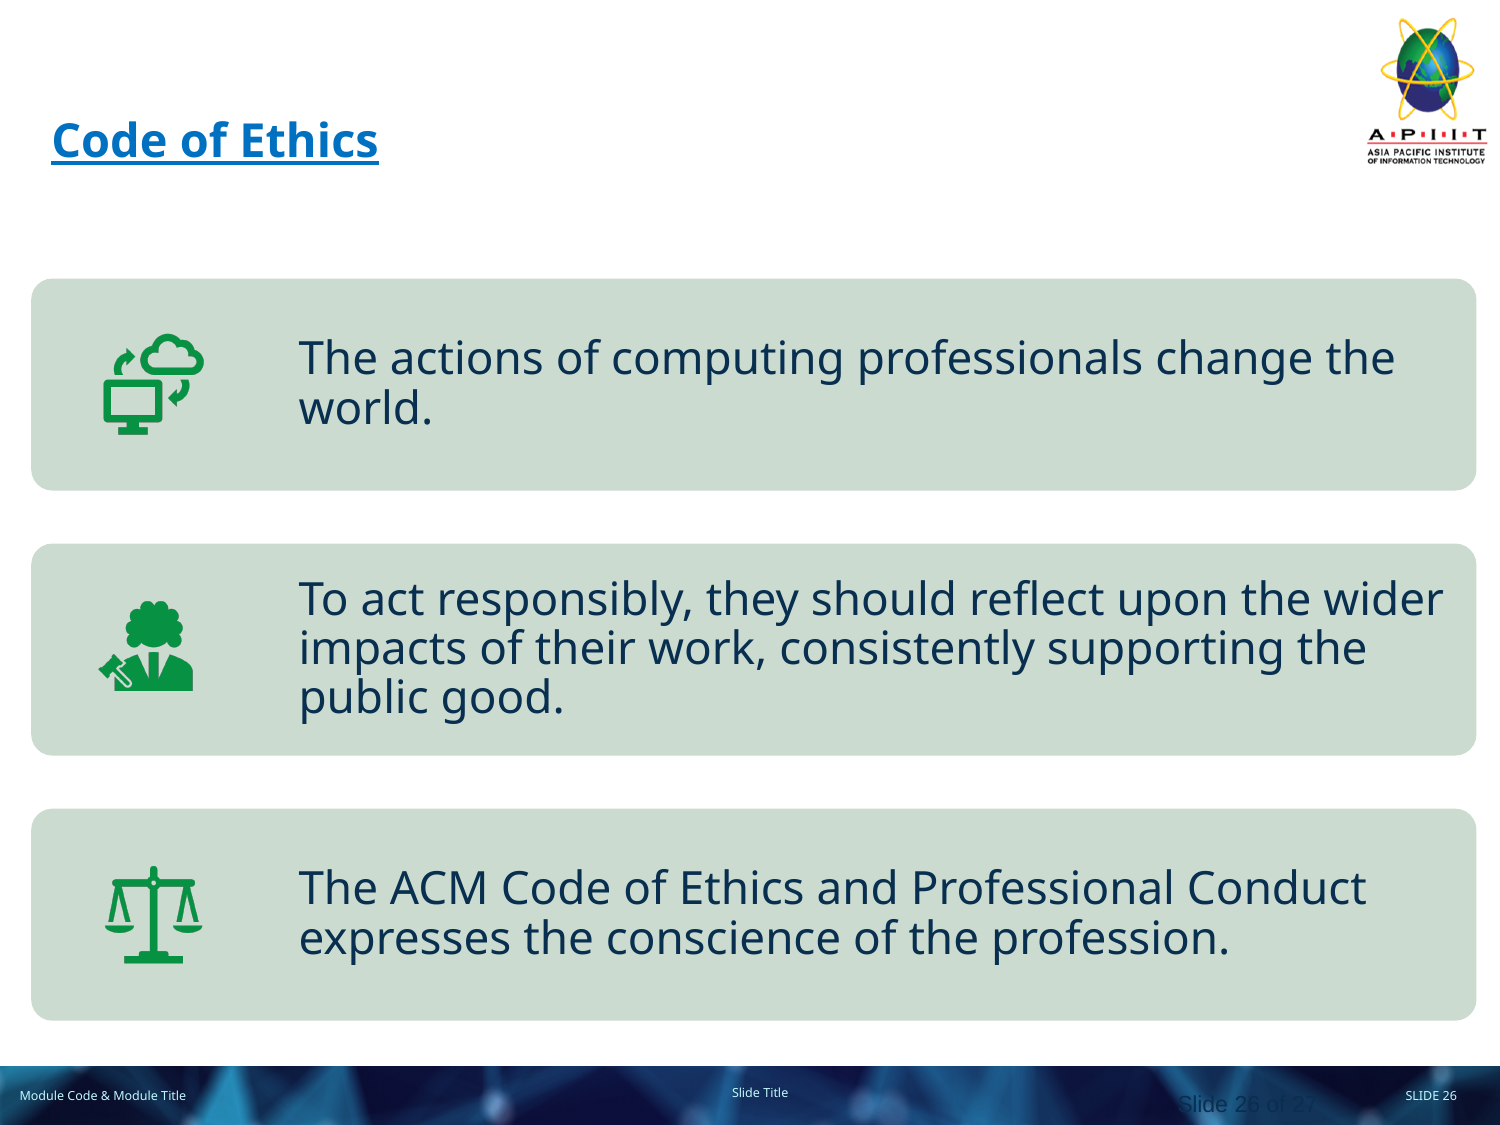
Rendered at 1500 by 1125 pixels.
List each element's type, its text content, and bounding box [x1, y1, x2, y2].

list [30, 278, 1477, 1021]
title Code of Ethics [36, 45, 1323, 233]
picture [0, 1066, 1500, 1125]
picture [1353, 0, 1500, 182]
slide_number Slide 26 of 27 [1162, 1082, 1500, 1125]
